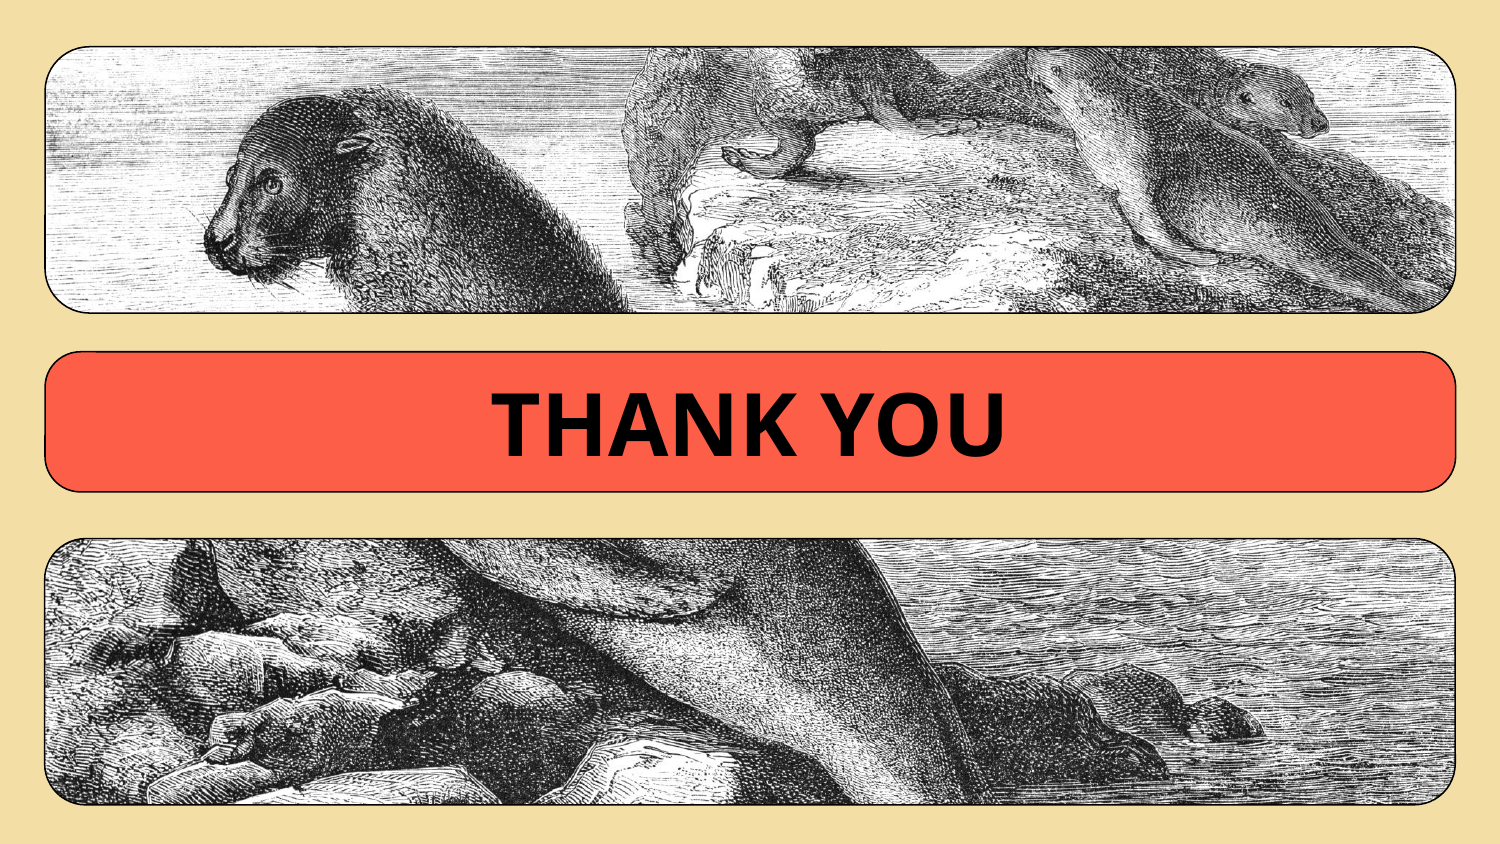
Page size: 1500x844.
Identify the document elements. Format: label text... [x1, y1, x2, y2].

picture [44, 46, 1456, 314]
picture [44, 538, 1456, 806]
title THANK YOU [44, 359, 1456, 497]
